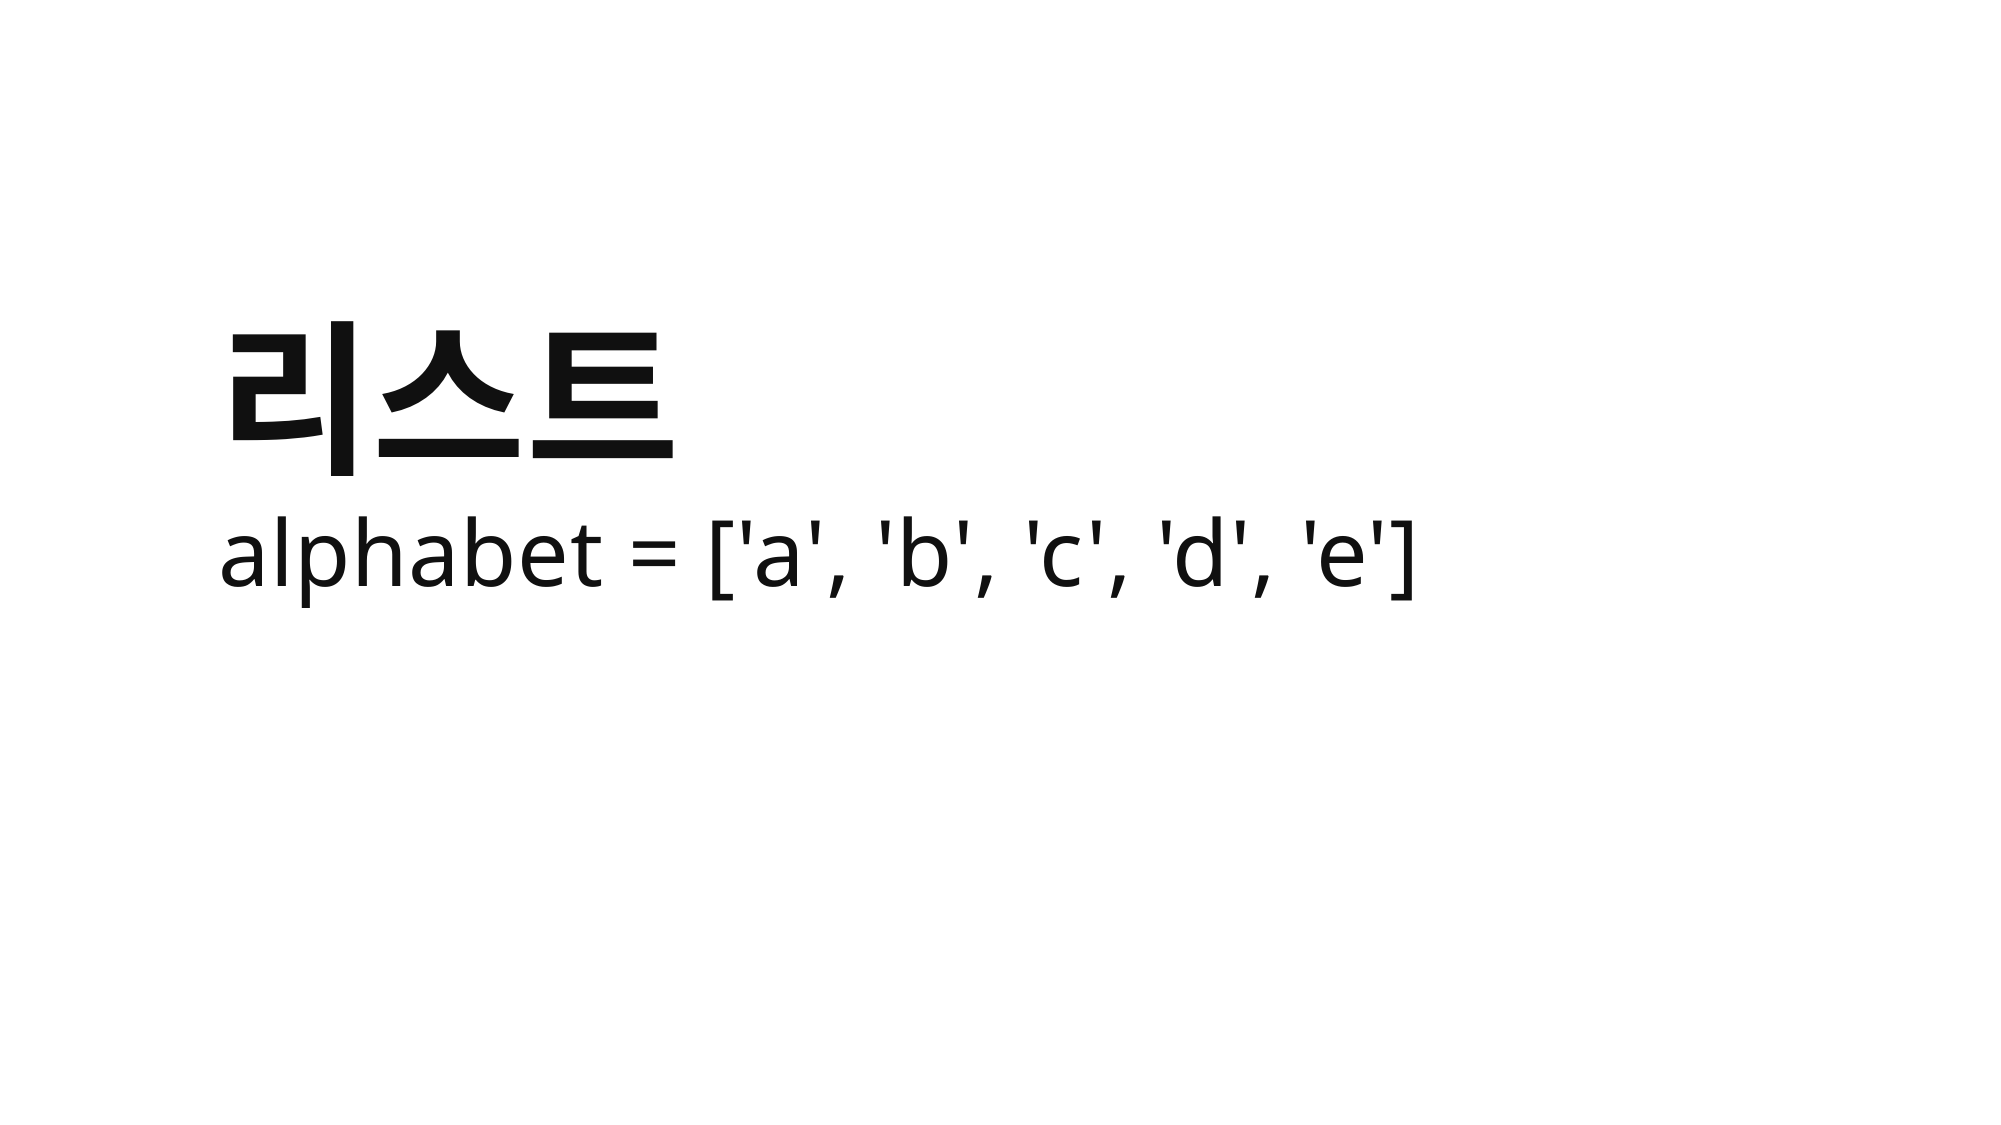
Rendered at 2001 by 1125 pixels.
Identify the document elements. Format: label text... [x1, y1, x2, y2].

text_box 리스트 alphabet = ['a', 'b', 'c', 'd', 'e'] [203, 287, 1462, 612]
